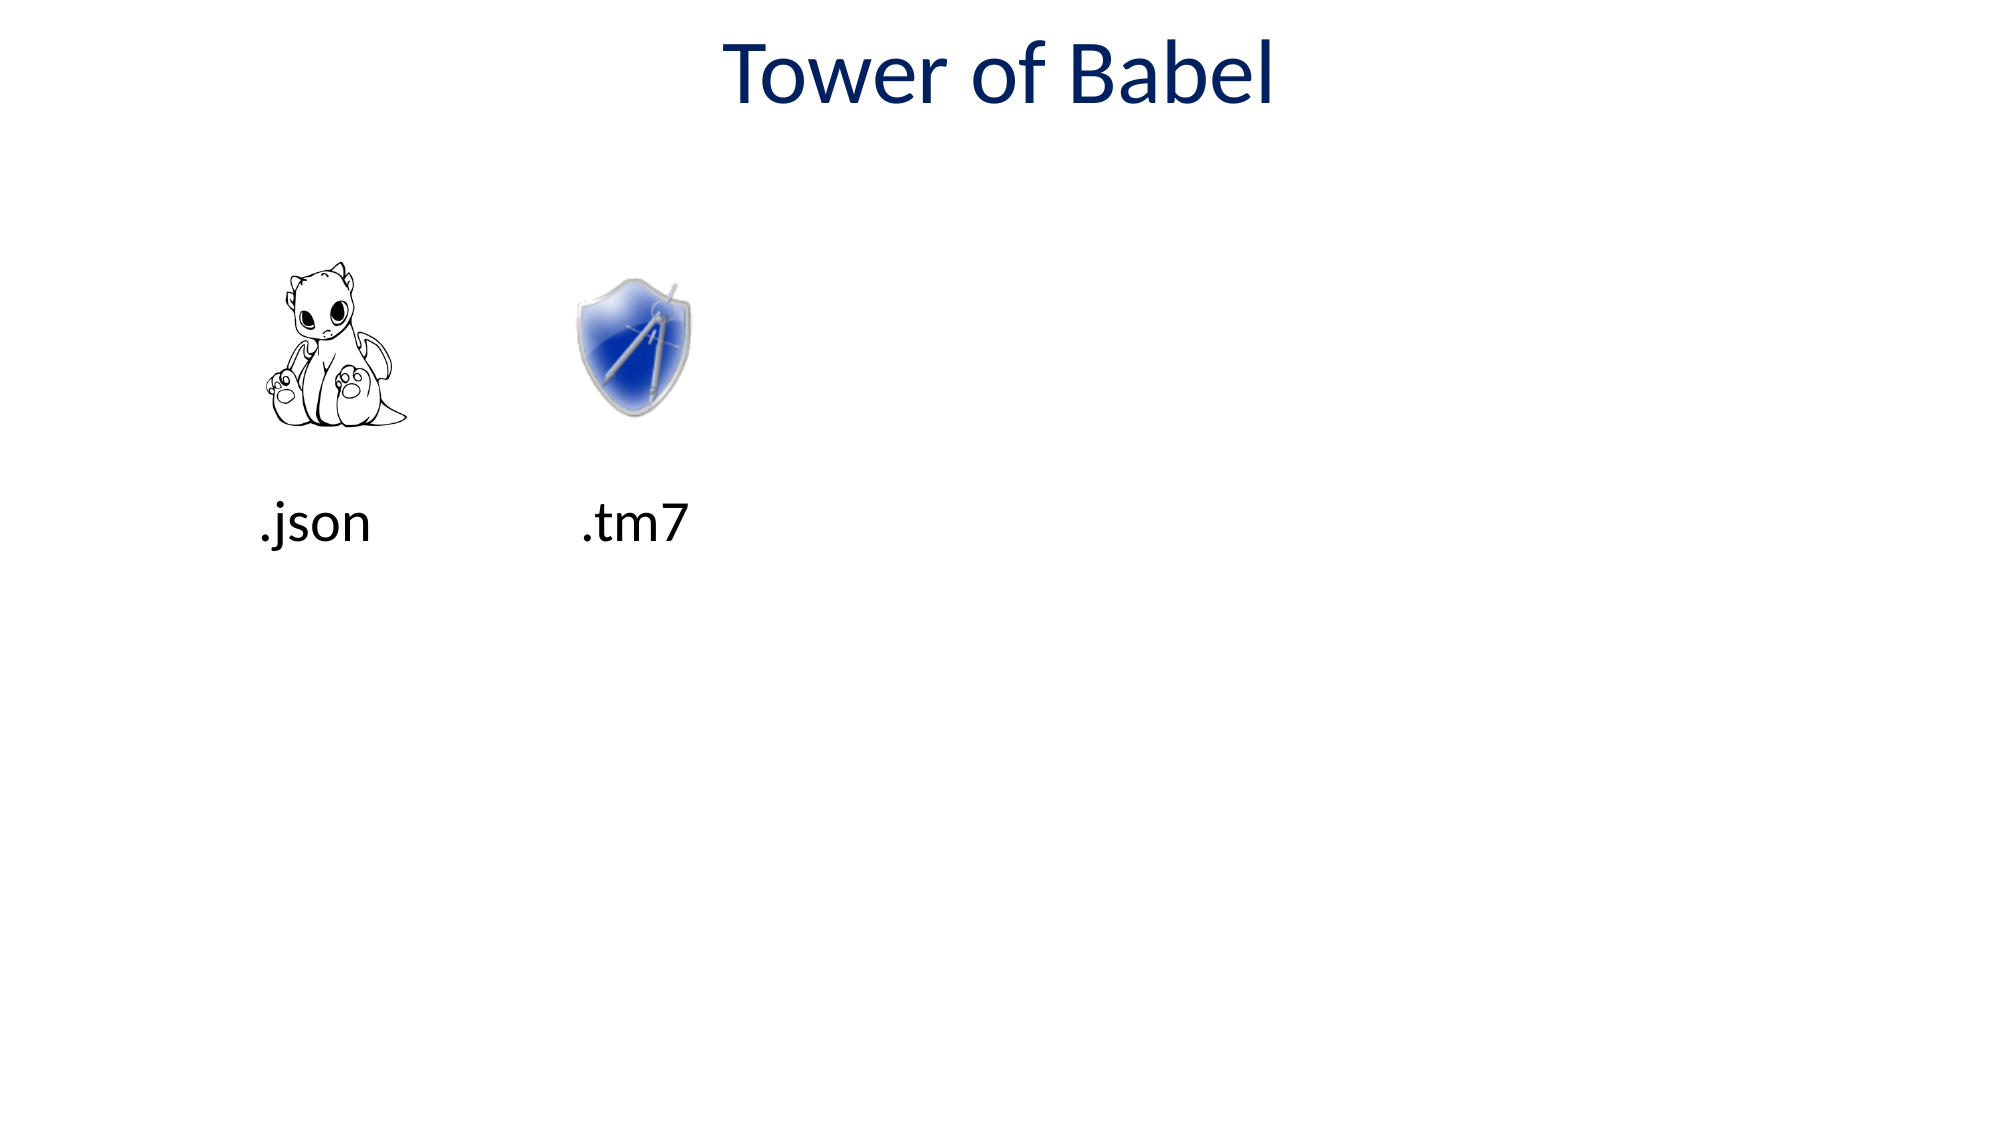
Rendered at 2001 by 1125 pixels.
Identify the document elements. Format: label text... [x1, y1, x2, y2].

picture [251, 260, 421, 430]
picture [573, 268, 697, 423]
title Tower of Babel [33, 2, 1967, 145]
text_box .json [209, 483, 421, 562]
list .tm7 [529, 483, 741, 1125]
